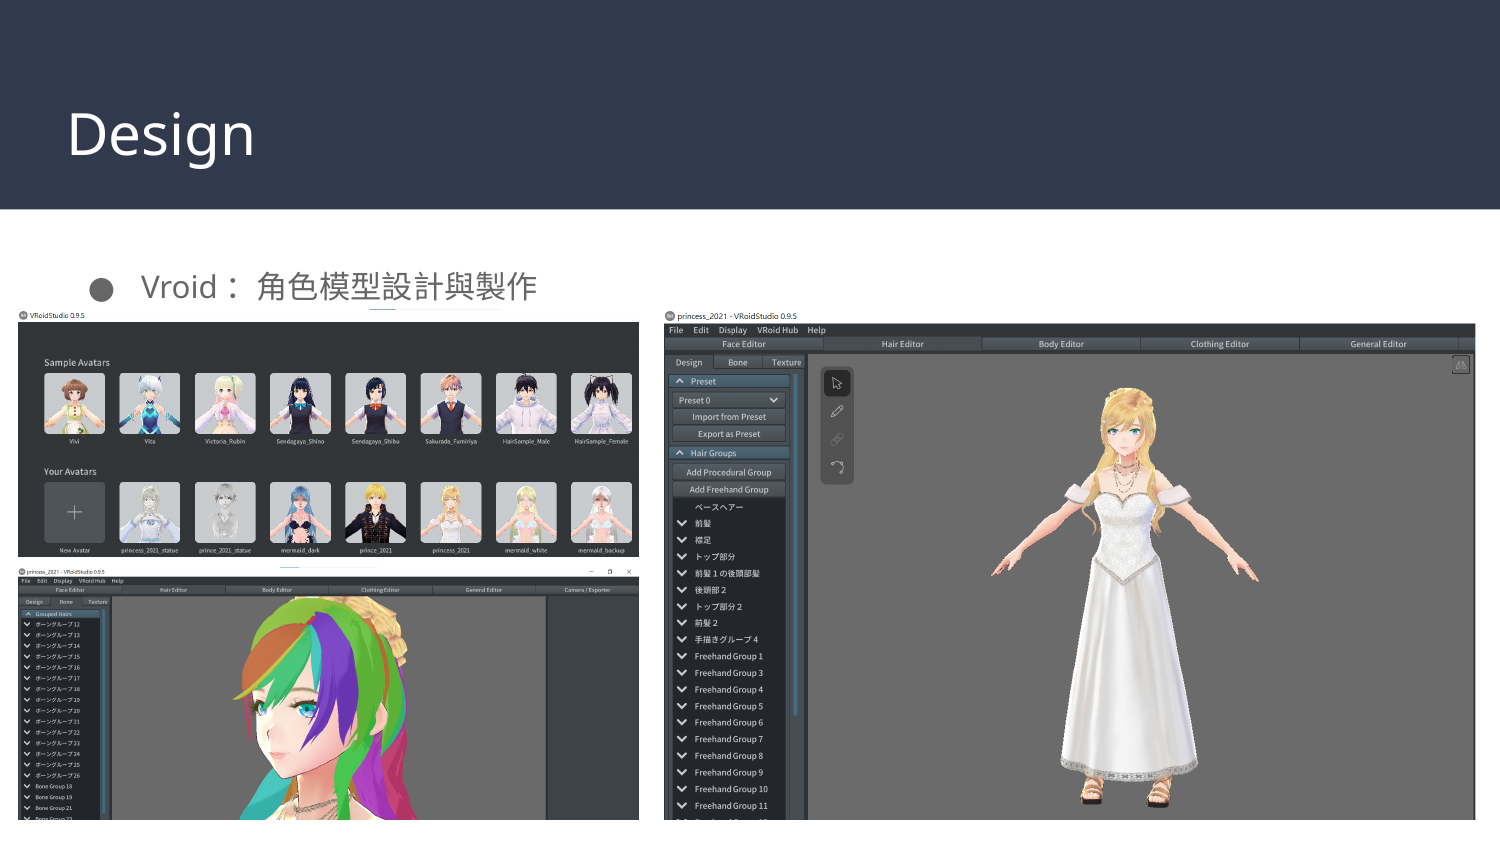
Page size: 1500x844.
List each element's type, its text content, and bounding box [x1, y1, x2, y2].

picture [663, 309, 1476, 820]
picture [17, 309, 640, 558]
picture [17, 566, 640, 820]
list Vroid：角色模型設計與製作 [51, 247, 708, 752]
title Design [51, 82, 1449, 185]
